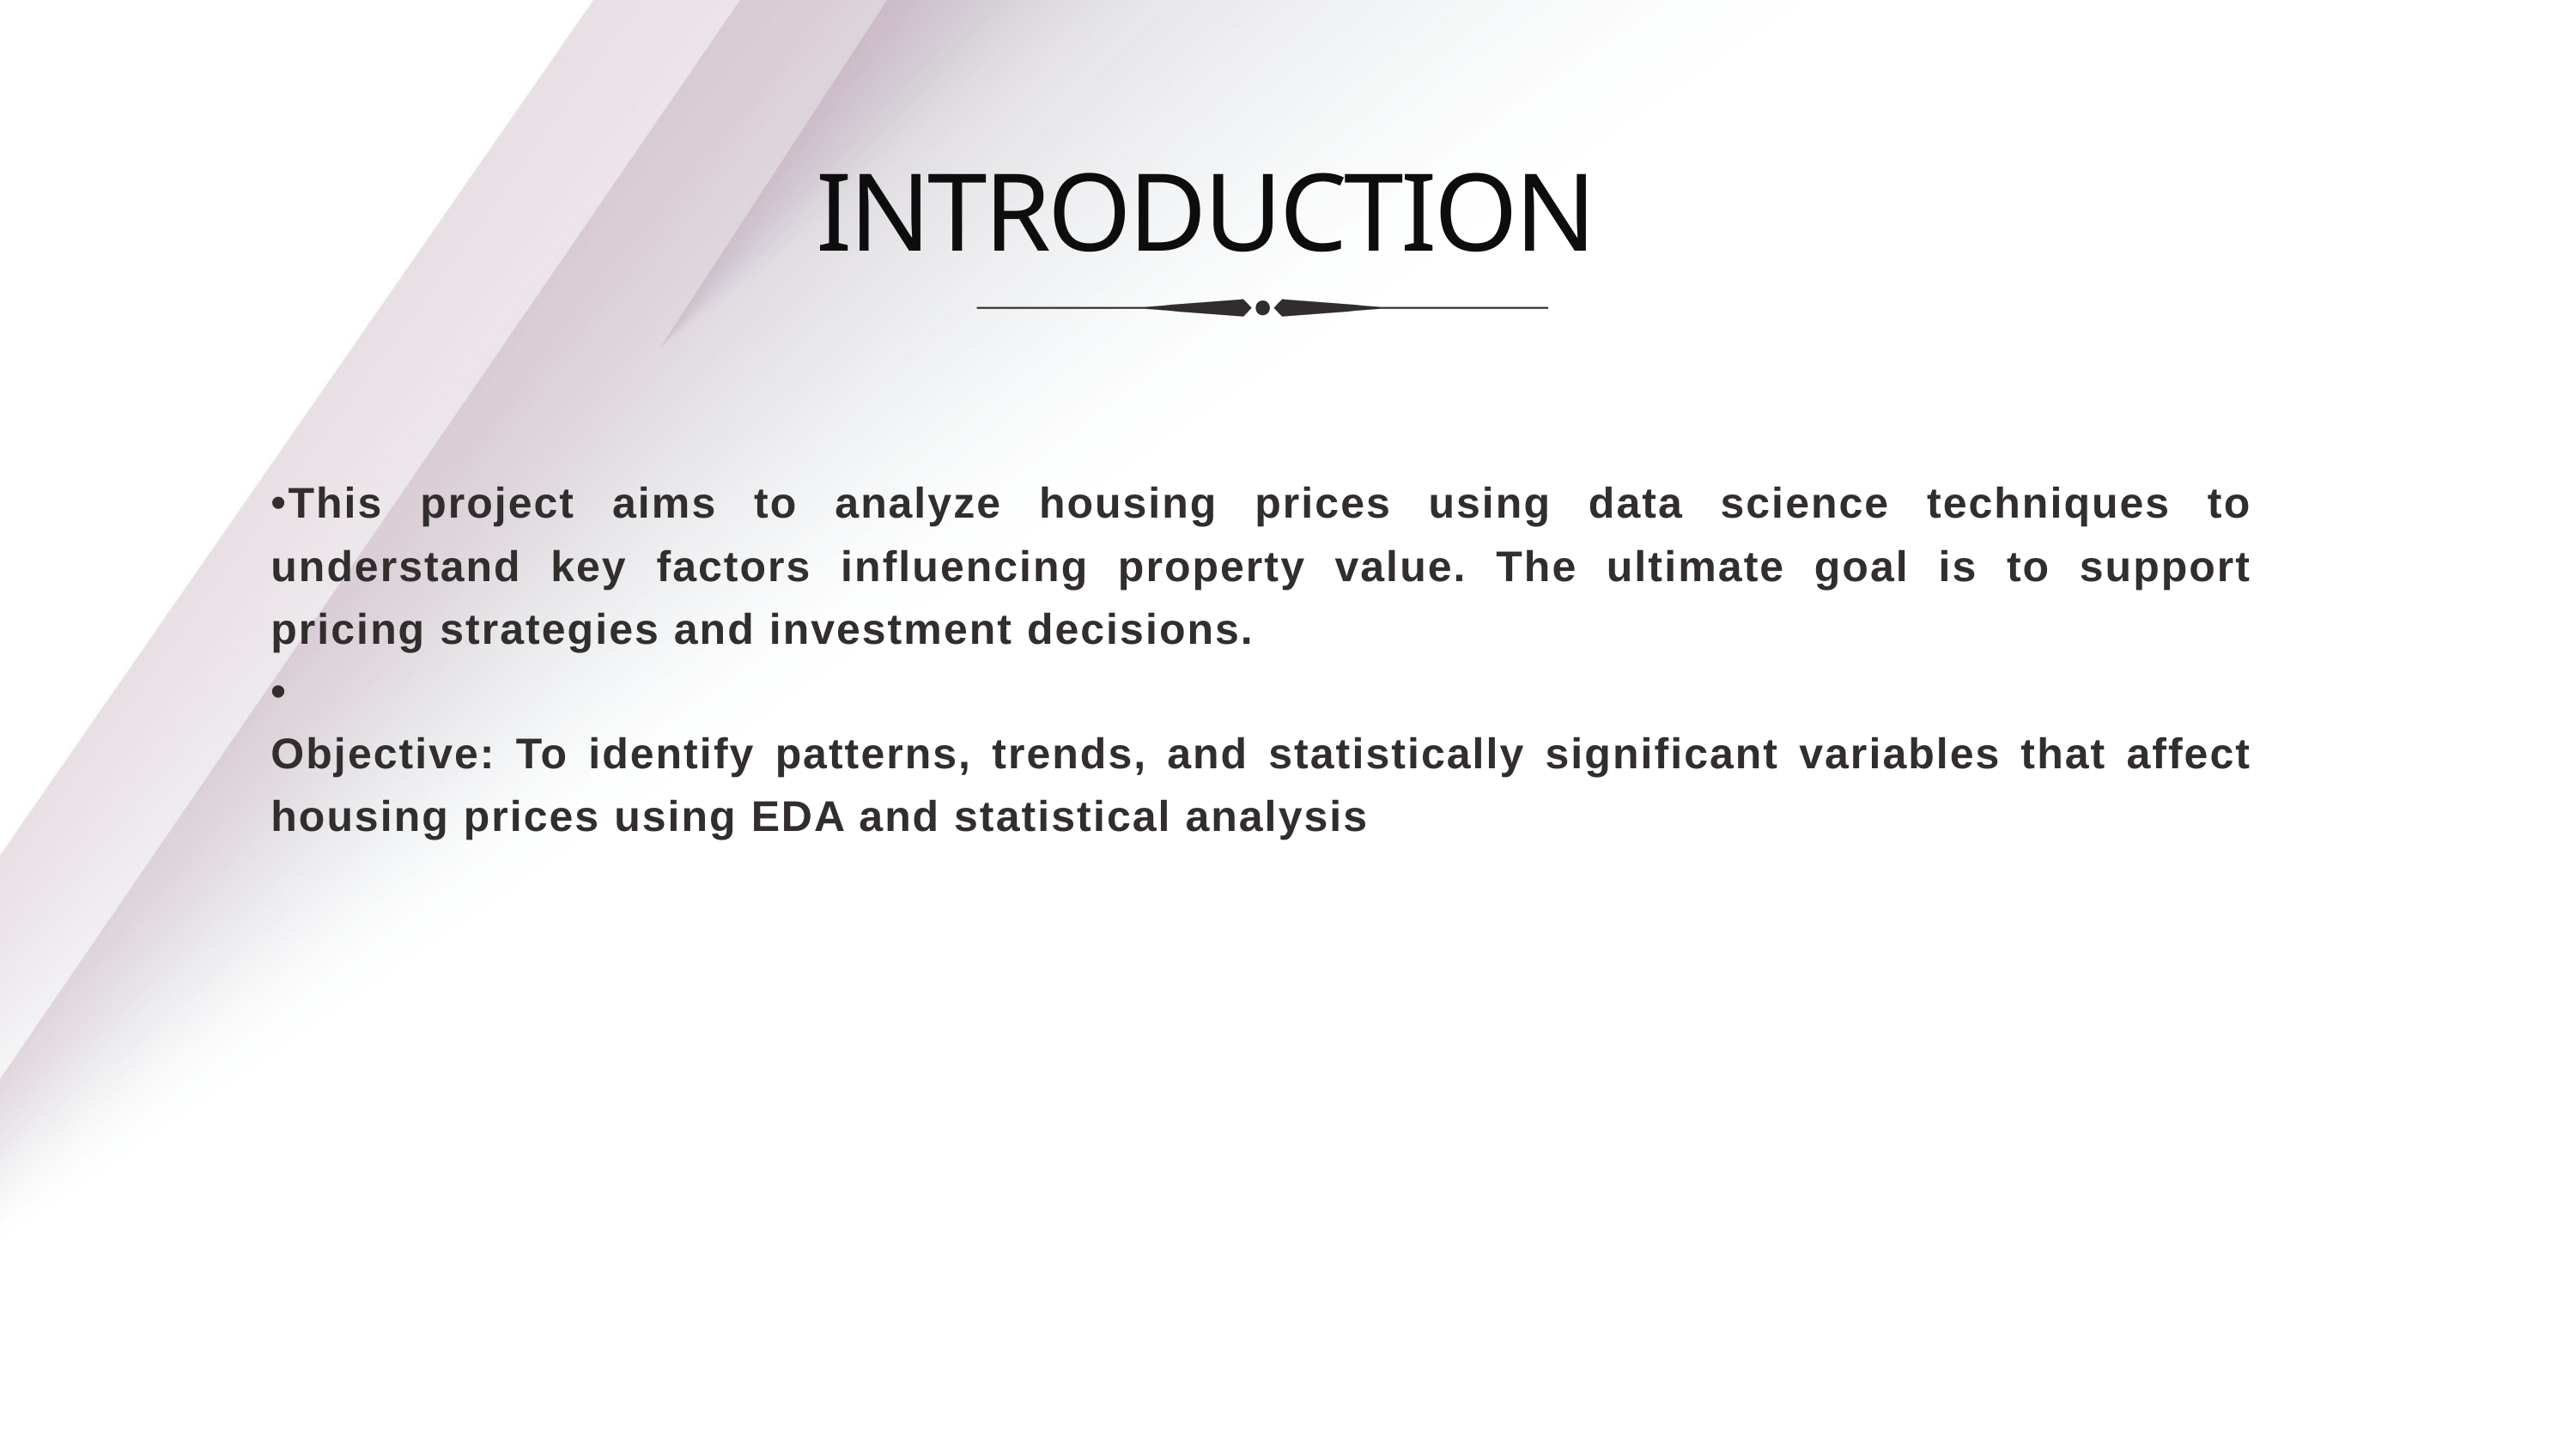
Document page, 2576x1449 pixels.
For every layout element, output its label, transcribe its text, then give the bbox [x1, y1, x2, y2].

text_box [976, 299, 1549, 317]
text_box INTRODUCTION [816, 134, 1874, 273]
text_box [0, 0, 2576, 1449]
text_box •This project aims to analyze housing prices using data science techniques to understand key factors influencing property value. The ultimate goal is to support pricing strategies and investment decisions. • Objective: To identify patterns, trends, and statistically significant variables that affect housing prices using EDA and statistical analysis [270, 464, 2255, 840]
